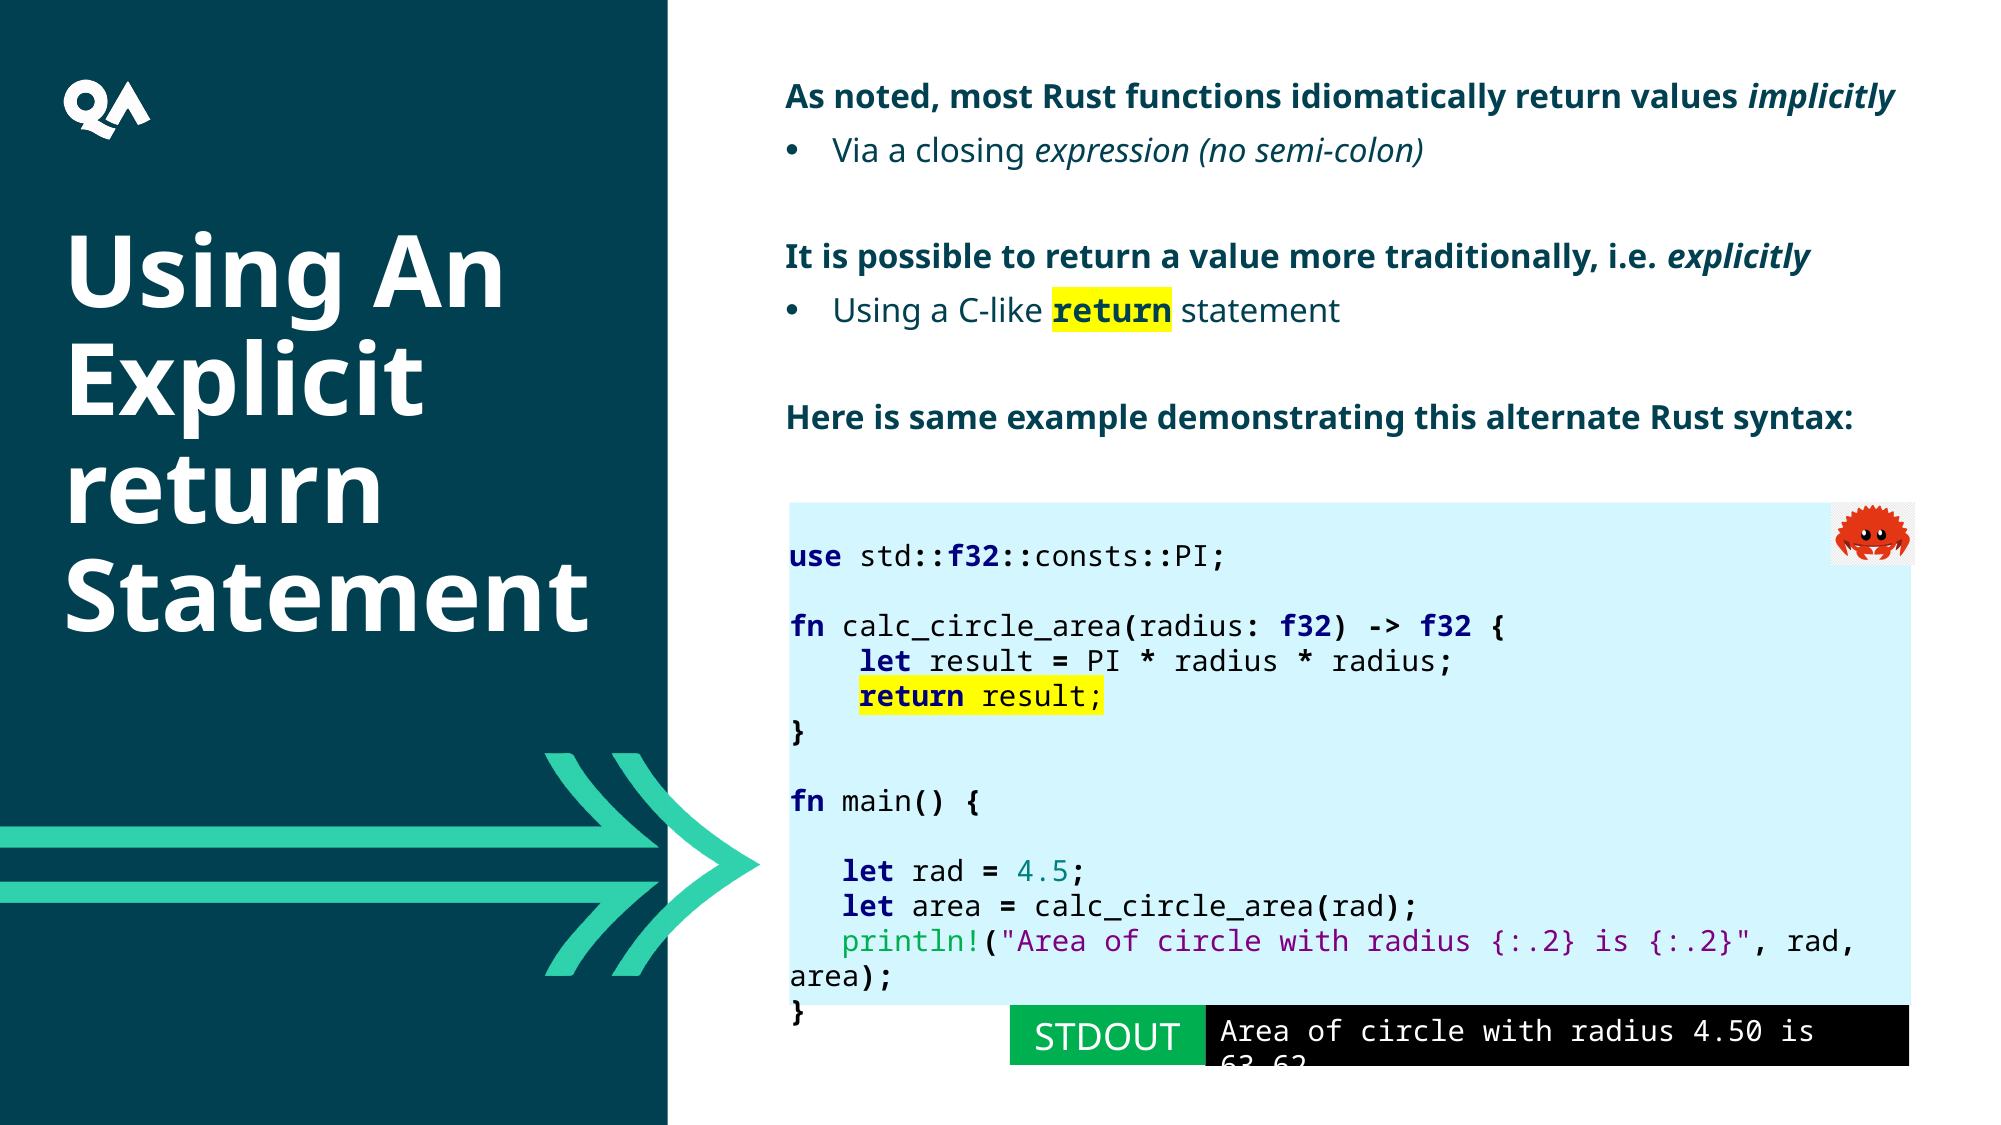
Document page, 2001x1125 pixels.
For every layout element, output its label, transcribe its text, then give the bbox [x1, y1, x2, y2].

picture [1831, 502, 1915, 565]
list As noted, most Rust functions idiomatically return values implicitly Via a closing expression (no semi-colon) It is possible to return a value more traditionally, i.e. explicitly Using a C-like return statement Here is same example demonstrating this alternate Rust syntax: [785, 75, 1911, 747]
list Using An Explicit return Statement [63, 221, 628, 673]
picture [0, 754, 657, 847]
picture [0, 882, 657, 975]
text_box use std::f32::consts::PI; fn calc_circle_area(radius: f32) -> f32 { let result = PI * radius * radius; return result; } fn main() { let rad = 4.5; let area = calc_circle_area(rad); println!("Area of circle with radius {:.2} is {:.2}", rad, area); } [789, 502, 1911, 1006]
picture [613, 727, 775, 995]
picture [107, 83, 149, 124]
text_box Area of circle with radius 4.50 is 63.62 [1205, 1005, 1910, 1066]
text_box STDOUT [1009, 1005, 1206, 1065]
picture [64, 80, 114, 139]
